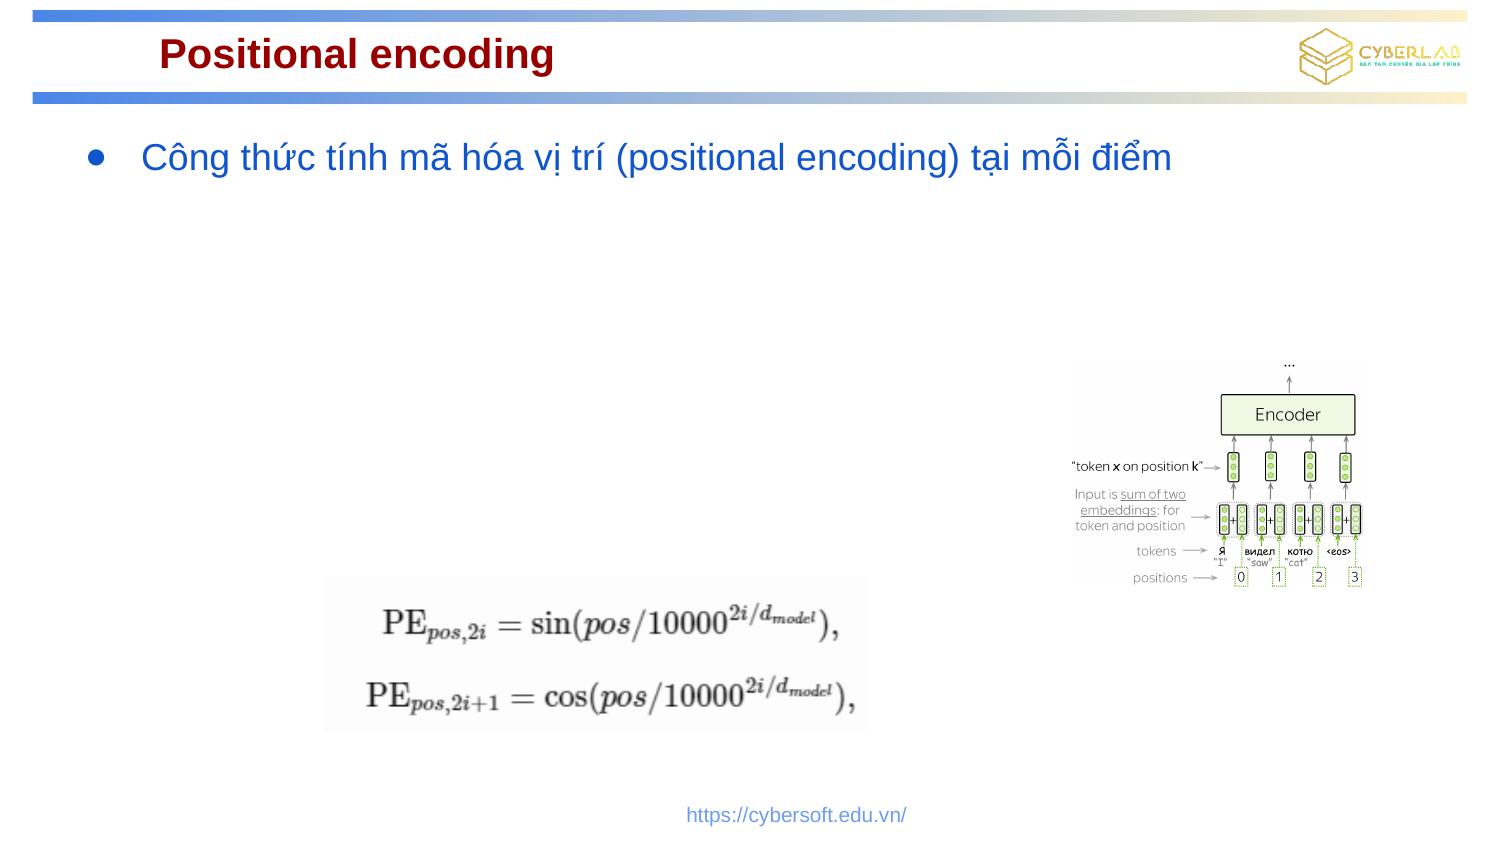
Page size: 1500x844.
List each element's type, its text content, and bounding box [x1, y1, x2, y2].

title Positional encoding [144, 12, 1449, 93]
picture [1069, 360, 1368, 591]
picture [1449, 28, 1468, 85]
picture [323, 577, 868, 733]
